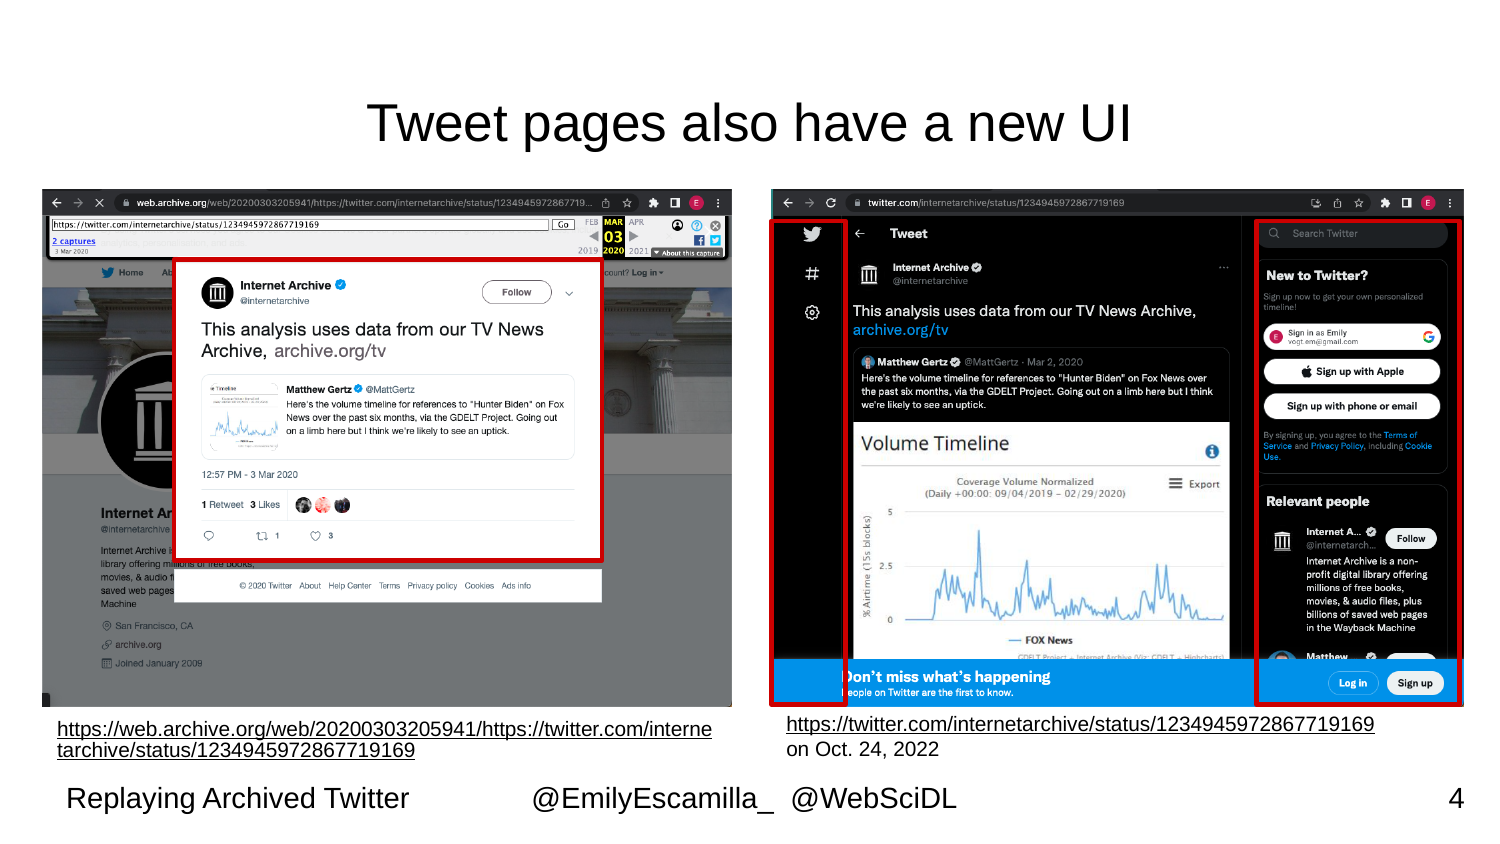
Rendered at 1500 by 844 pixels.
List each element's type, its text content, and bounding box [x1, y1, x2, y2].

text_box https://twitter.com/internetarchive/status/1234945972867719169 on Oct. 24, 2022 [771, 696, 1500, 776]
title Tweet pages also have a new UI [51, 72, 1449, 167]
picture [41, 189, 732, 707]
slide_number 4 [1389, 776, 1480, 830]
picture [771, 189, 1464, 707]
text_box https://web.archive.org/web/20200303205941/https://twitter.com/internetarchive/status/1234945972867719169 [41, 714, 732, 781]
